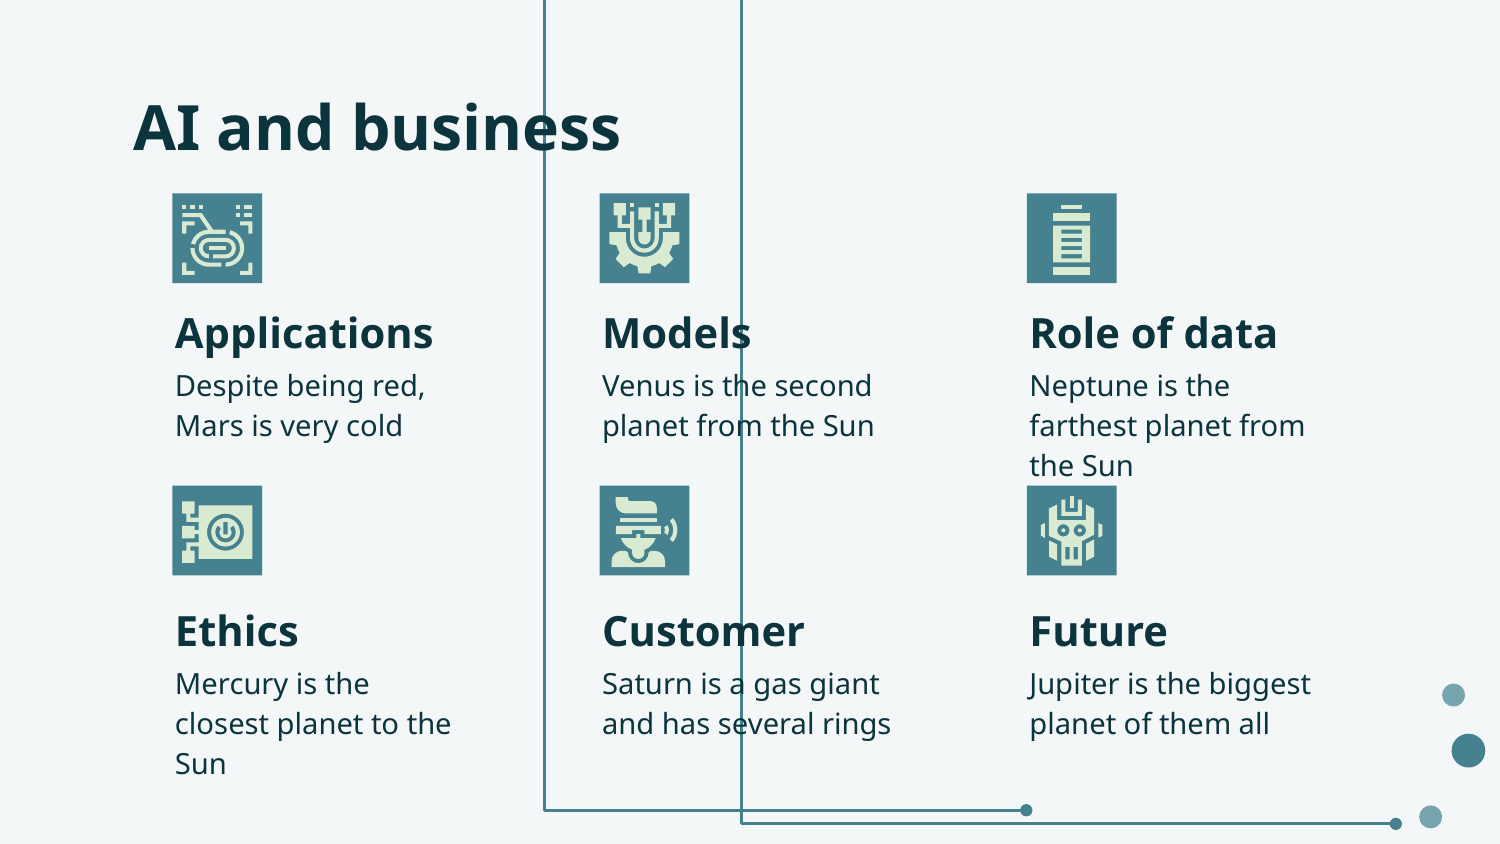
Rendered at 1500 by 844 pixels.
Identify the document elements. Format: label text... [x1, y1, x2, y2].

subtitle Applications [159, 313, 486, 372]
subtitle Future [1014, 610, 1341, 670]
title AI and business [118, 72, 1382, 167]
subtitle Role of data [1014, 313, 1341, 372]
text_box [609, 202, 680, 274]
text_box [1026, 485, 1117, 576]
text_box [172, 485, 263, 576]
subtitle Customer [587, 610, 913, 670]
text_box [611, 496, 678, 568]
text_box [181, 501, 253, 564]
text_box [1040, 495, 1103, 566]
subtitle Saturn is a gas giant and has several rings [587, 670, 913, 752]
subtitle Models [587, 313, 913, 372]
subtitle Despite being red, Mars is very cold [159, 372, 486, 454]
subtitle Ethics [159, 610, 486, 670]
text_box [599, 193, 690, 284]
text_box [599, 485, 690, 576]
subtitle Neptune is the farthest planet from the Sun [1014, 372, 1341, 454]
subtitle Venus is the second planet from the Sun [587, 372, 913, 454]
subtitle Mercury is the closest planet to the Sun [159, 670, 486, 752]
text_box [1026, 193, 1117, 284]
subtitle Jupiter is the biggest planet of them all [1014, 670, 1341, 752]
text_box [172, 193, 263, 284]
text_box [1052, 204, 1091, 276]
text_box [181, 204, 253, 276]
